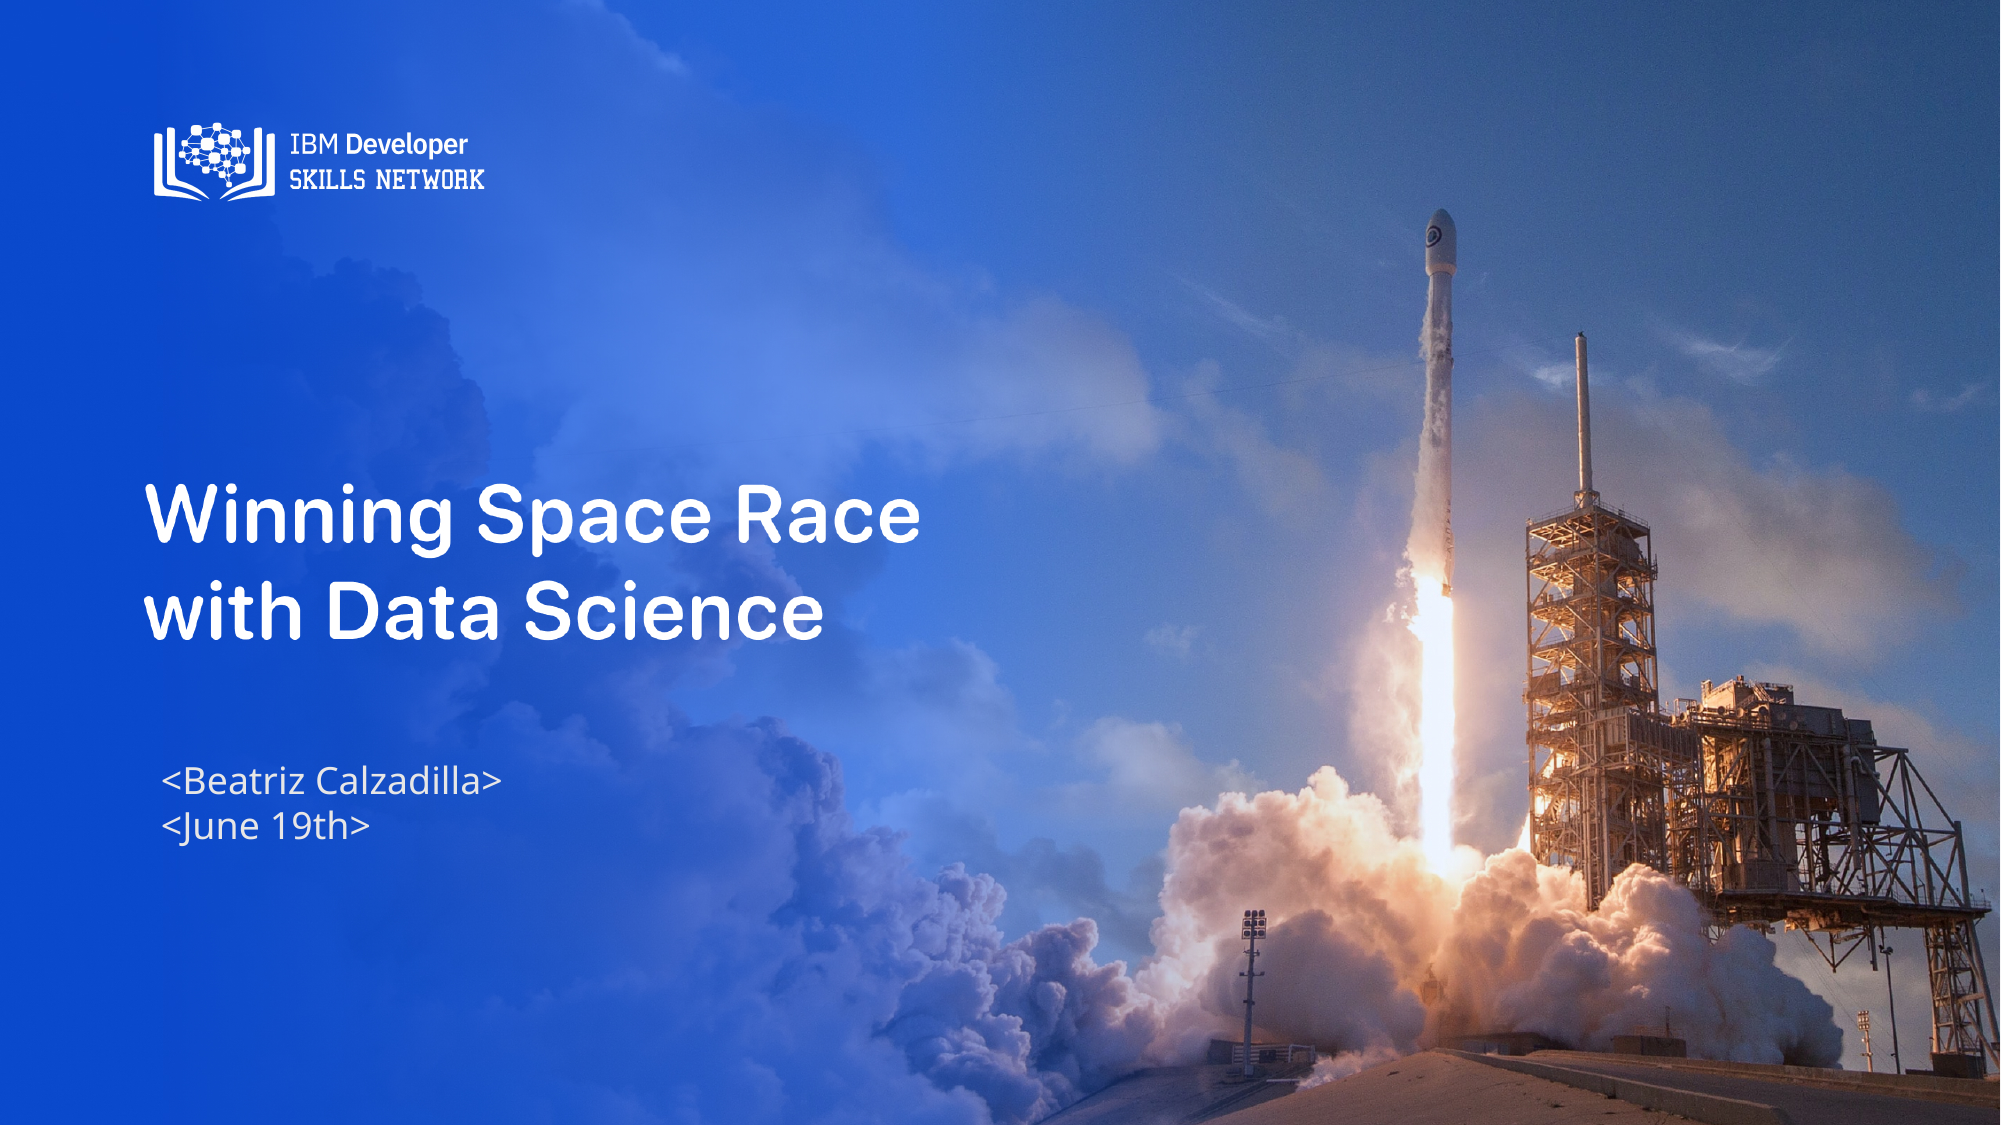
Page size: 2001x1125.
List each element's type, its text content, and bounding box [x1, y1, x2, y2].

picture [0, 0, 2001, 1125]
text_box <Beatriz Calzadilla> <June 19th> [145, 749, 559, 855]
